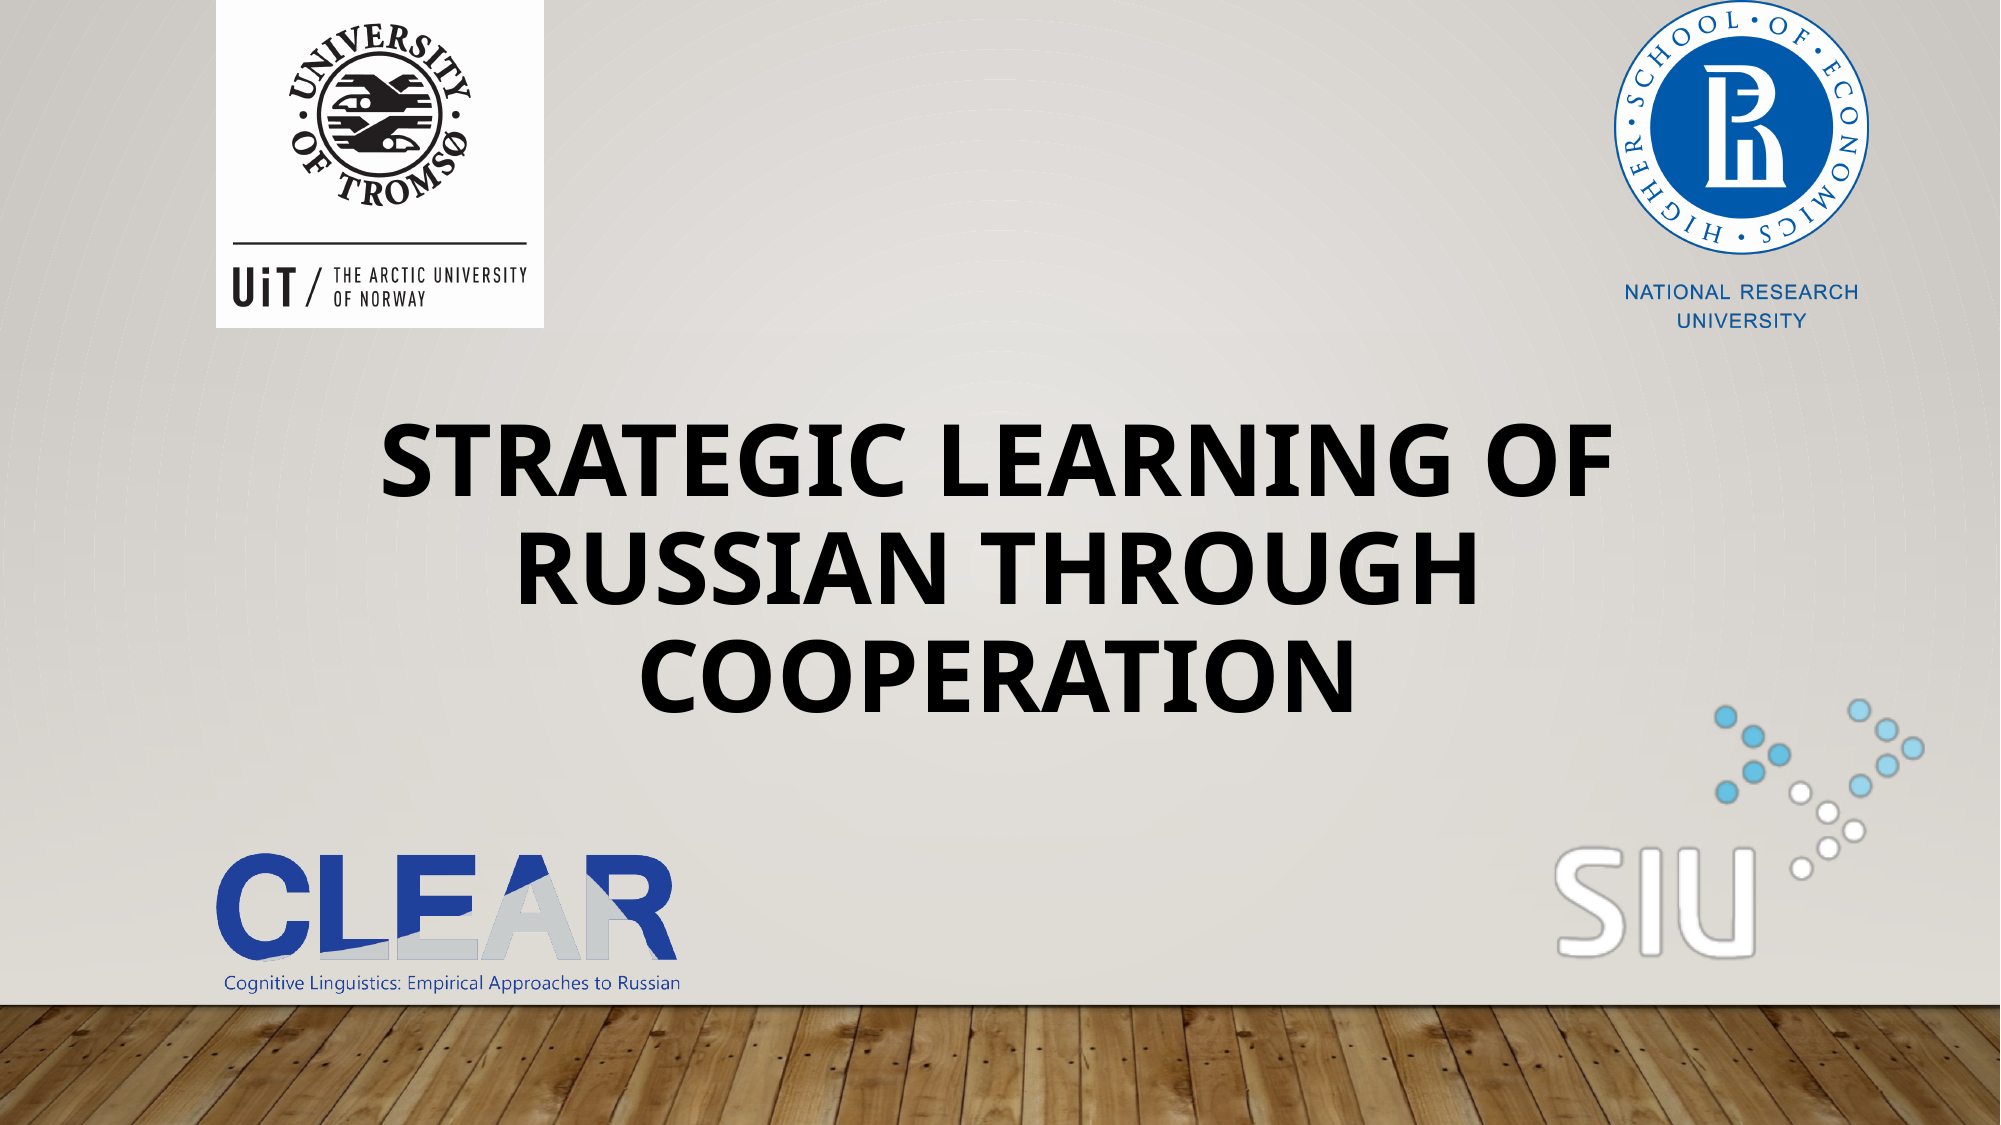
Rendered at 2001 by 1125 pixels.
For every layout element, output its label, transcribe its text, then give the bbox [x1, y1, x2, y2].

picture [1614, 0, 1869, 328]
title Strategic learning of Russian through cooperation [216, 402, 1782, 659]
picture [215, 853, 681, 994]
picture [0, 1005, 2000, 1125]
picture [1532, 668, 1951, 994]
picture [215, 0, 544, 328]
